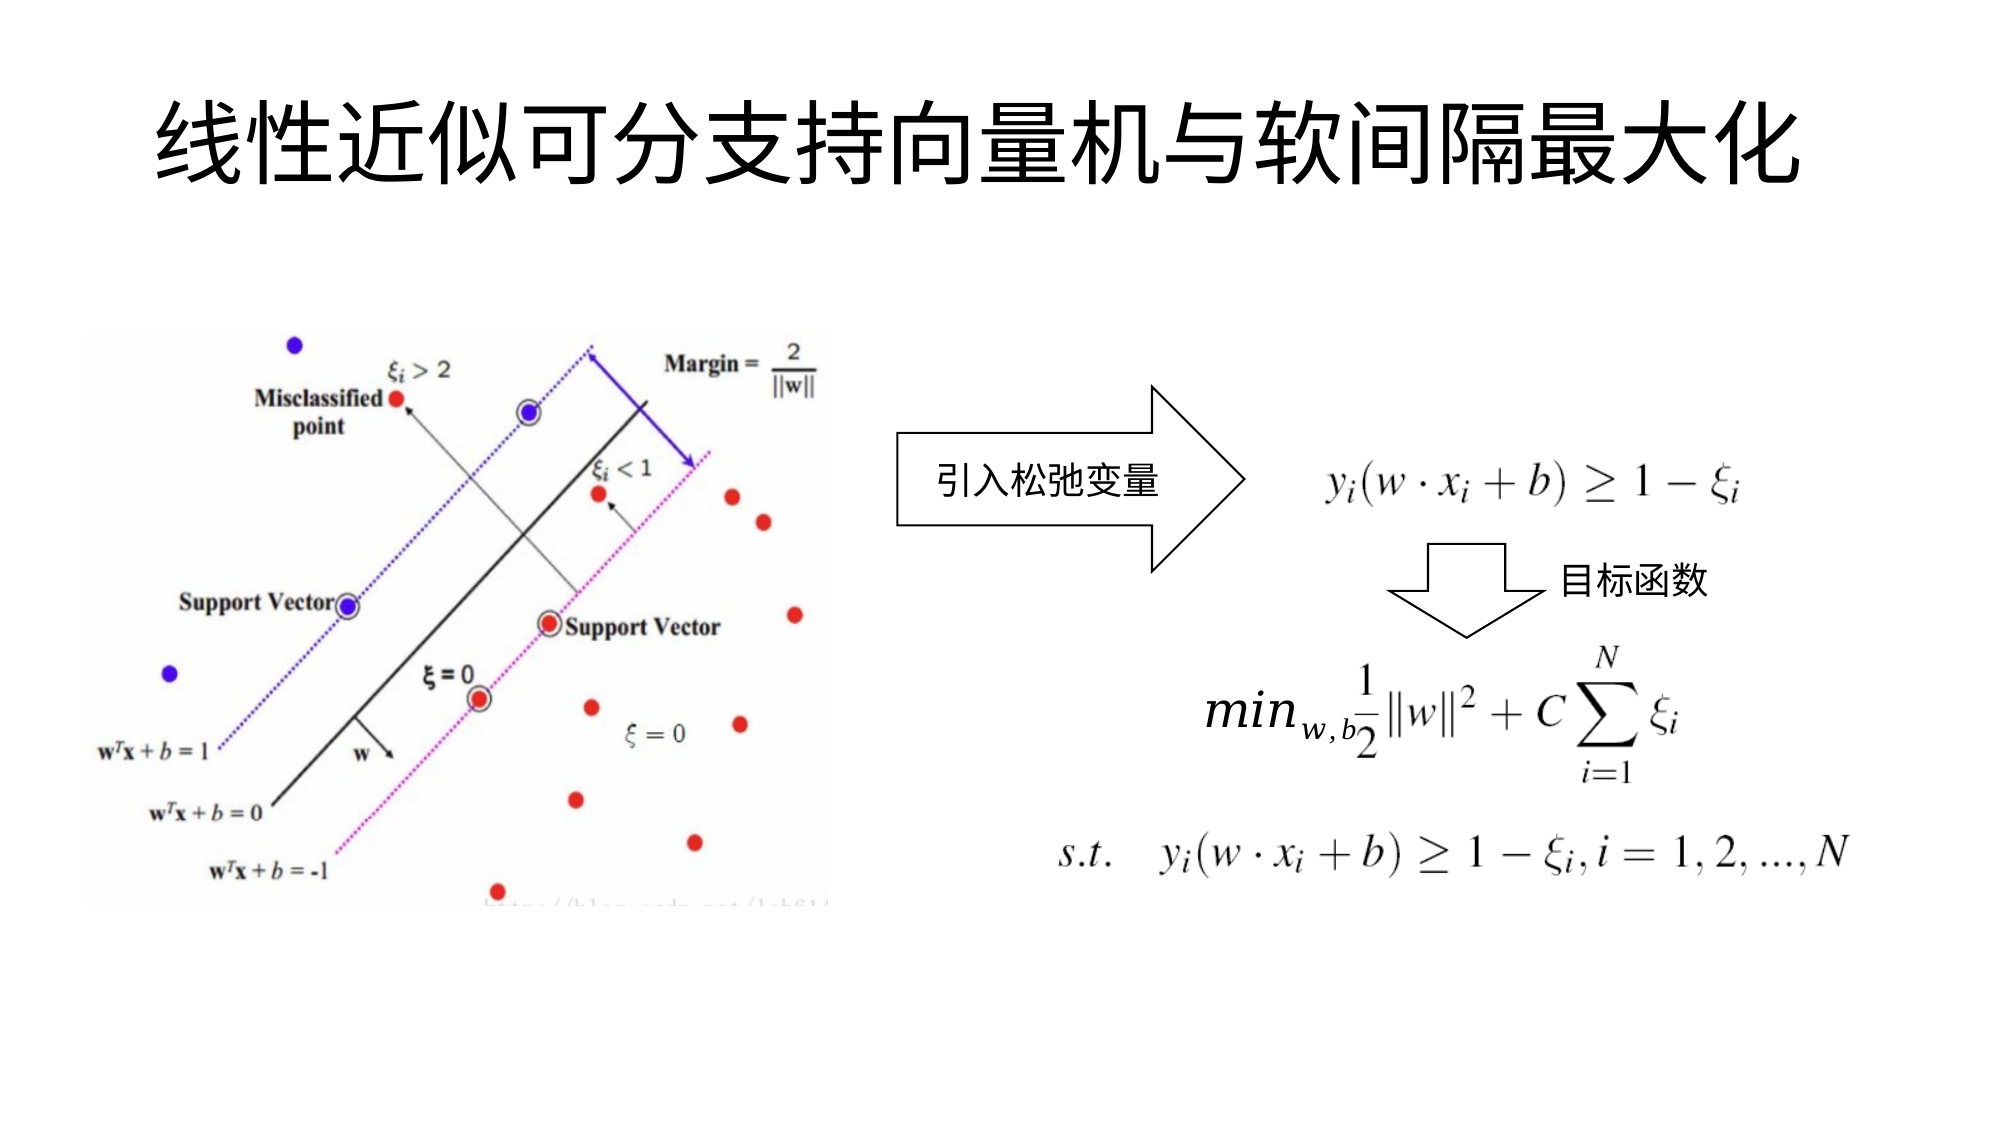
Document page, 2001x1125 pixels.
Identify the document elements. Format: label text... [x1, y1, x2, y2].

picture [1314, 442, 1753, 516]
picture [86, 330, 828, 906]
title 线性近似可分支持向量机与软间隔最大化 [137, 59, 1863, 237]
picture [1018, 811, 1863, 887]
text_box 目标函数 [1543, 549, 1779, 610]
text_box [1385, 542, 1543, 637]
picture [1336, 637, 1692, 792]
